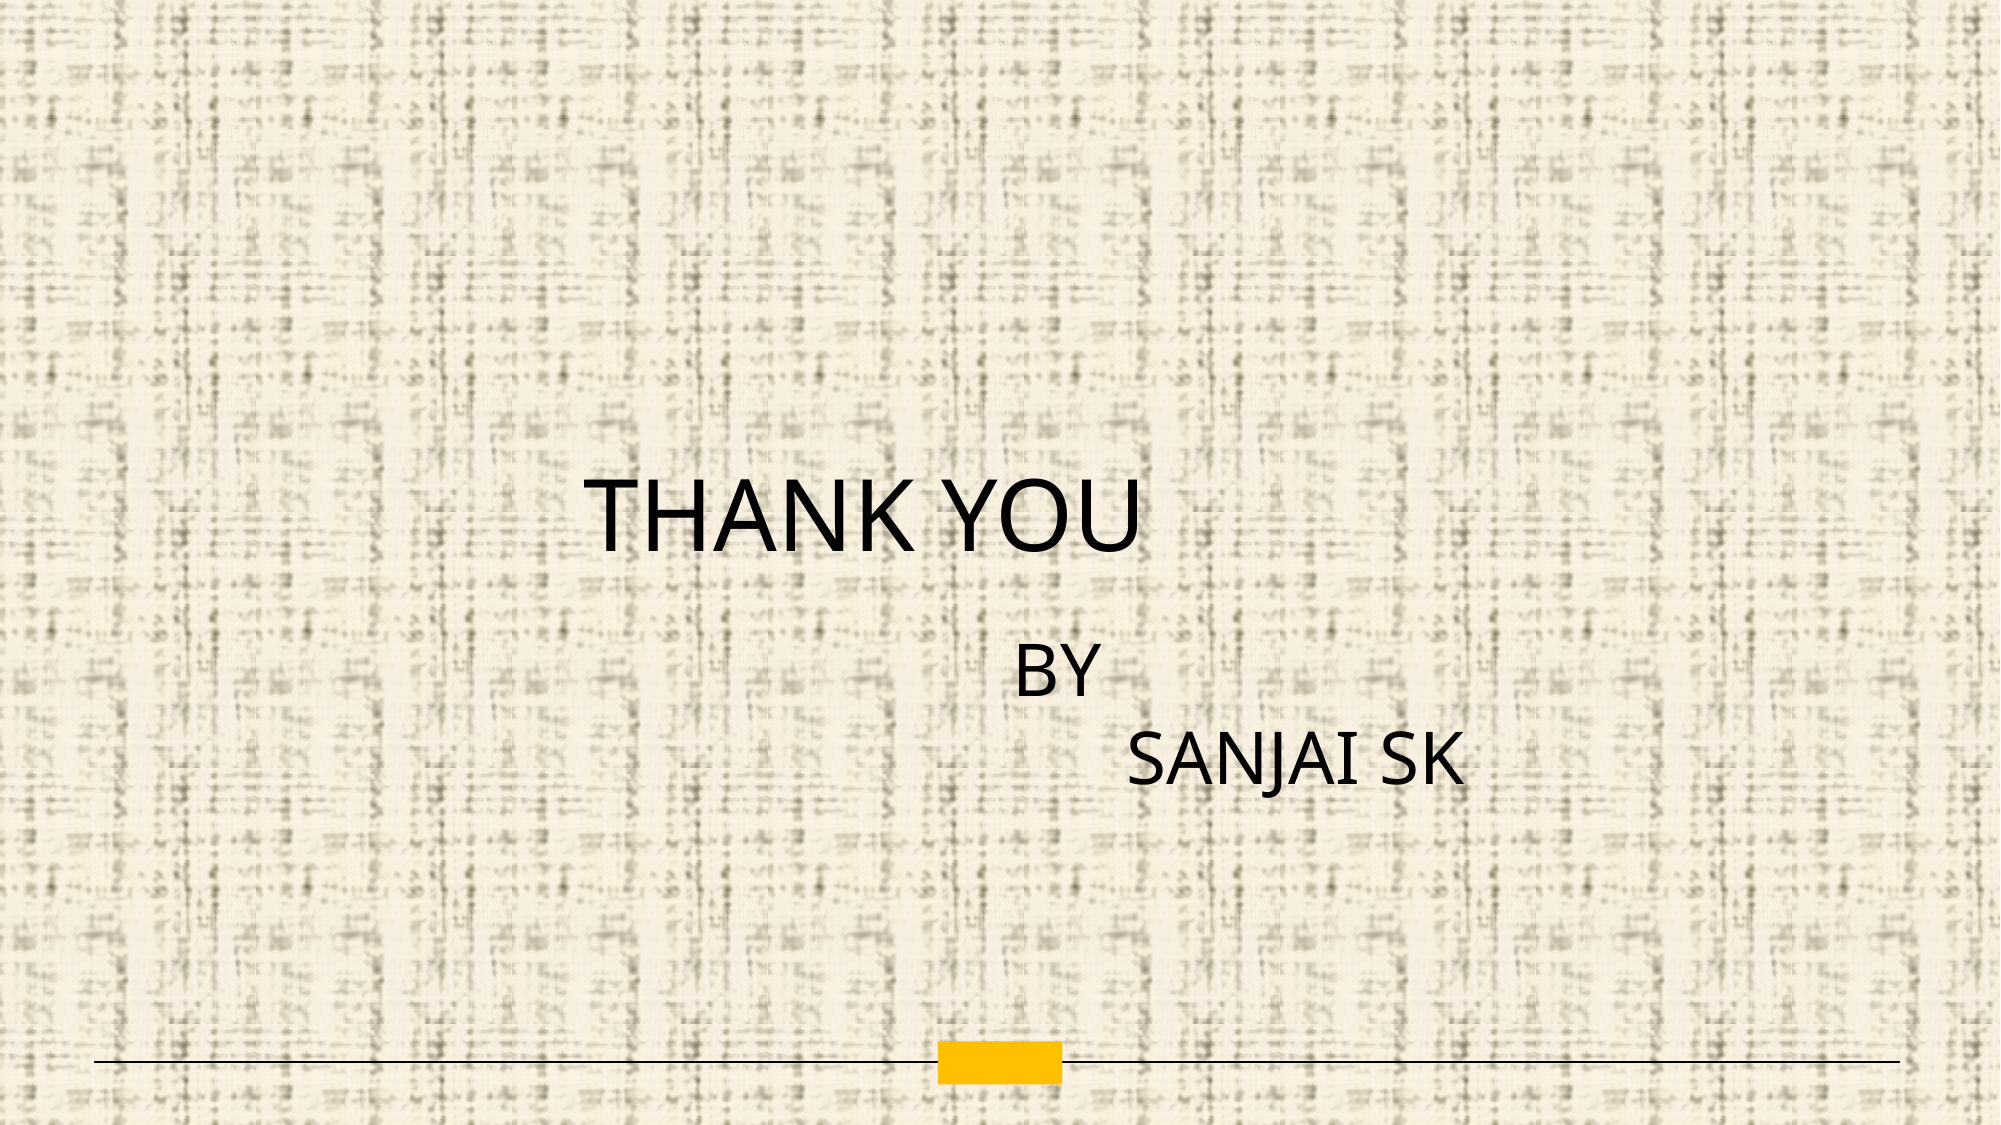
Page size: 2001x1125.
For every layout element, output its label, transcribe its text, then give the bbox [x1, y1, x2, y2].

picture [0, 0, 2001, 1125]
text_box BY SANJAI SK [998, 616, 1814, 894]
text_box THANK YOU [569, 444, 1876, 579]
